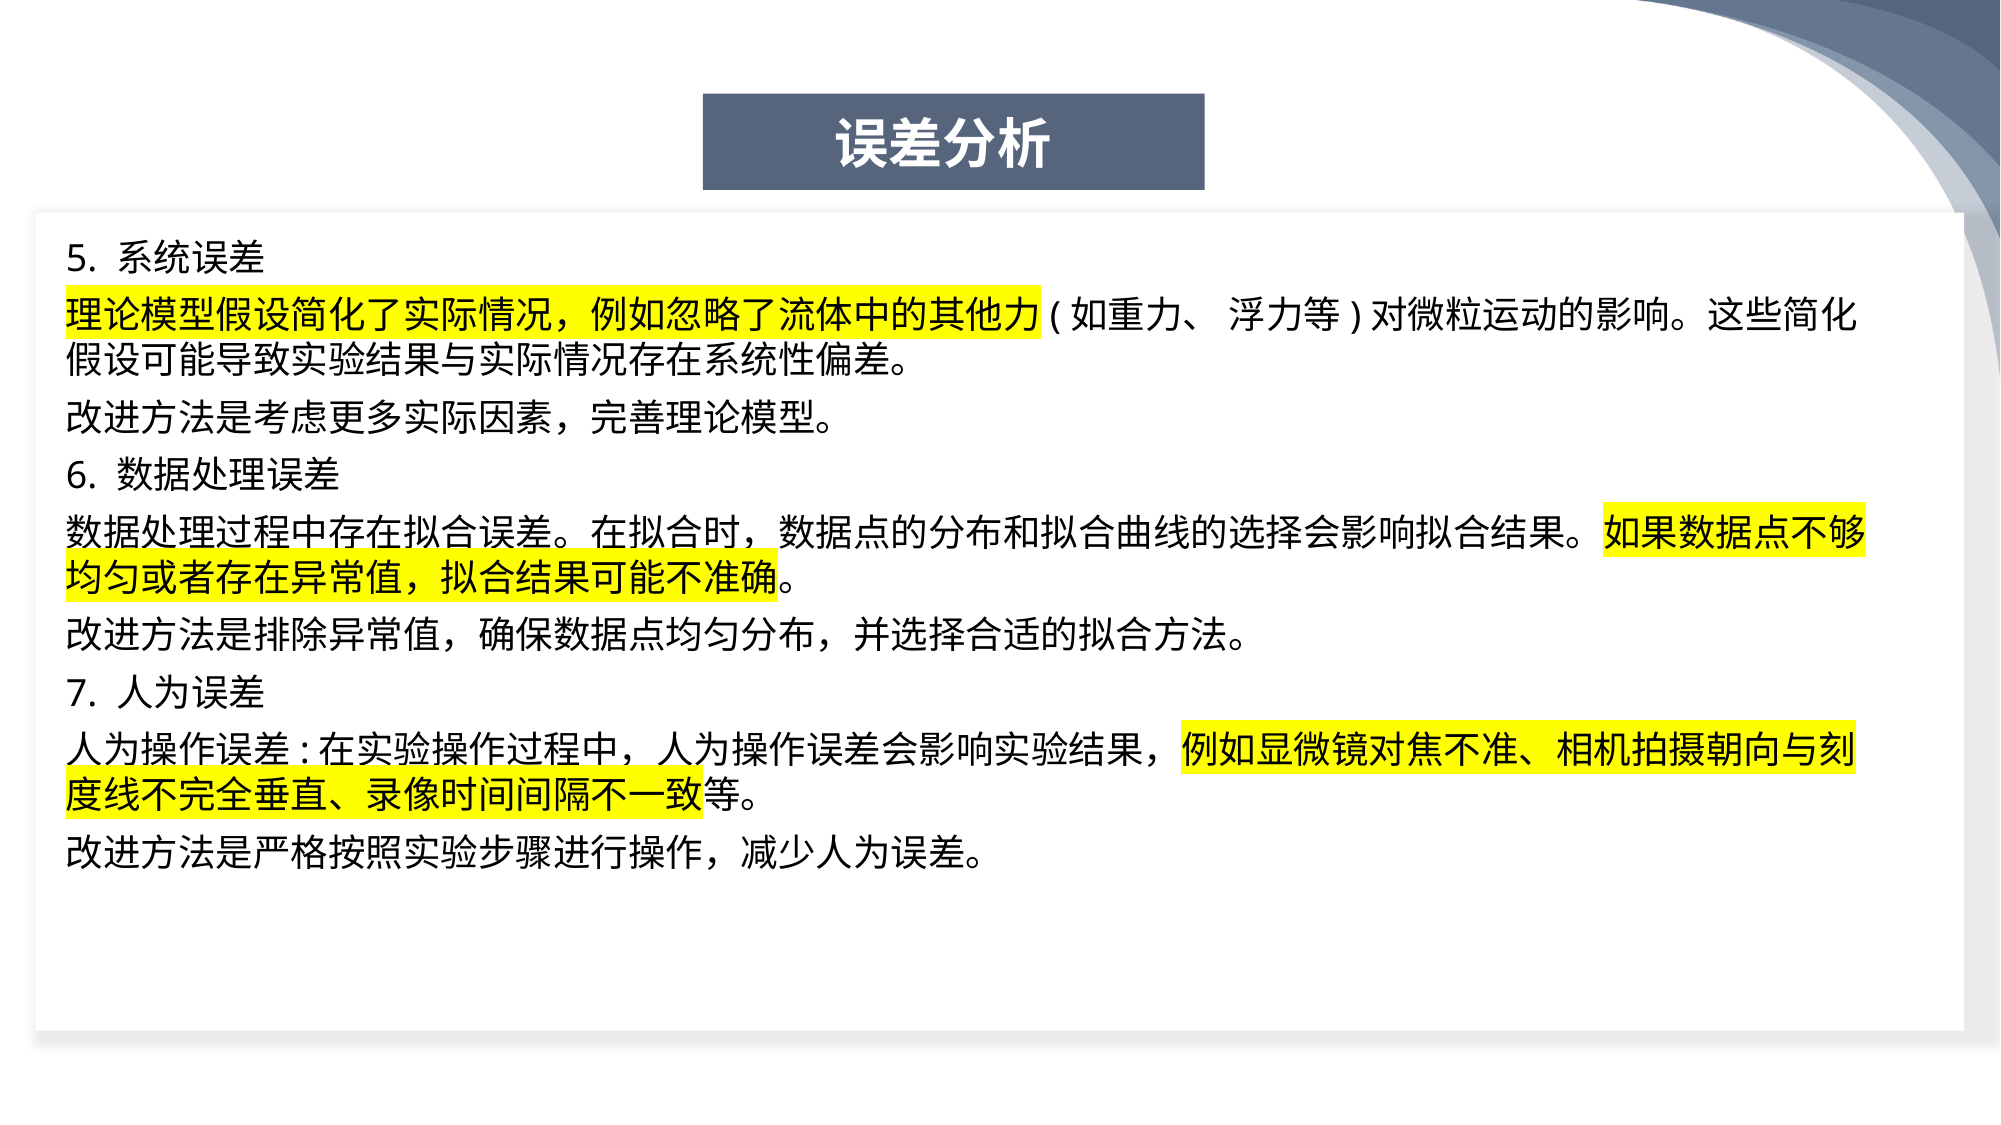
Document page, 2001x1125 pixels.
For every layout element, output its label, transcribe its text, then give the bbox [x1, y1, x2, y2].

text_box 5. 系统误差 理论模型假设简化了实际情况，例如忽略了流体中的其他力(如重力、 浮力等)对微粒运动的影响。这些简化假设可能导致实验结果与实际情况存在系统性偏差。 改进方法是考虑更多实际因素，完善理论模型。 6. 数据处理误差 数据处理过程中存在拟合误差。在拟合时，数据点的分布和拟合曲线的选择会影响拟合结果。如果数据点不够均匀或者存在异常值，拟合结果可能不准确。 改进方法是排除异常值，确保数据点均匀分布，并选择合适的拟合方法。 7. 人为误差 人为操作误差:在实验操作过程中，人为操作误差会影响实验结果，例如显微镜对焦不准、相机拍摄朝向与刻度线不完全垂直、录像时间间隔不一致等。 改进方法是严格按照实验步骤进行操作，减少人为误差。 [51, 226, 1905, 1014]
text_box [702, 93, 1205, 190]
text_box [34, 212, 1965, 1032]
picture [0, 0, 2001, 1125]
